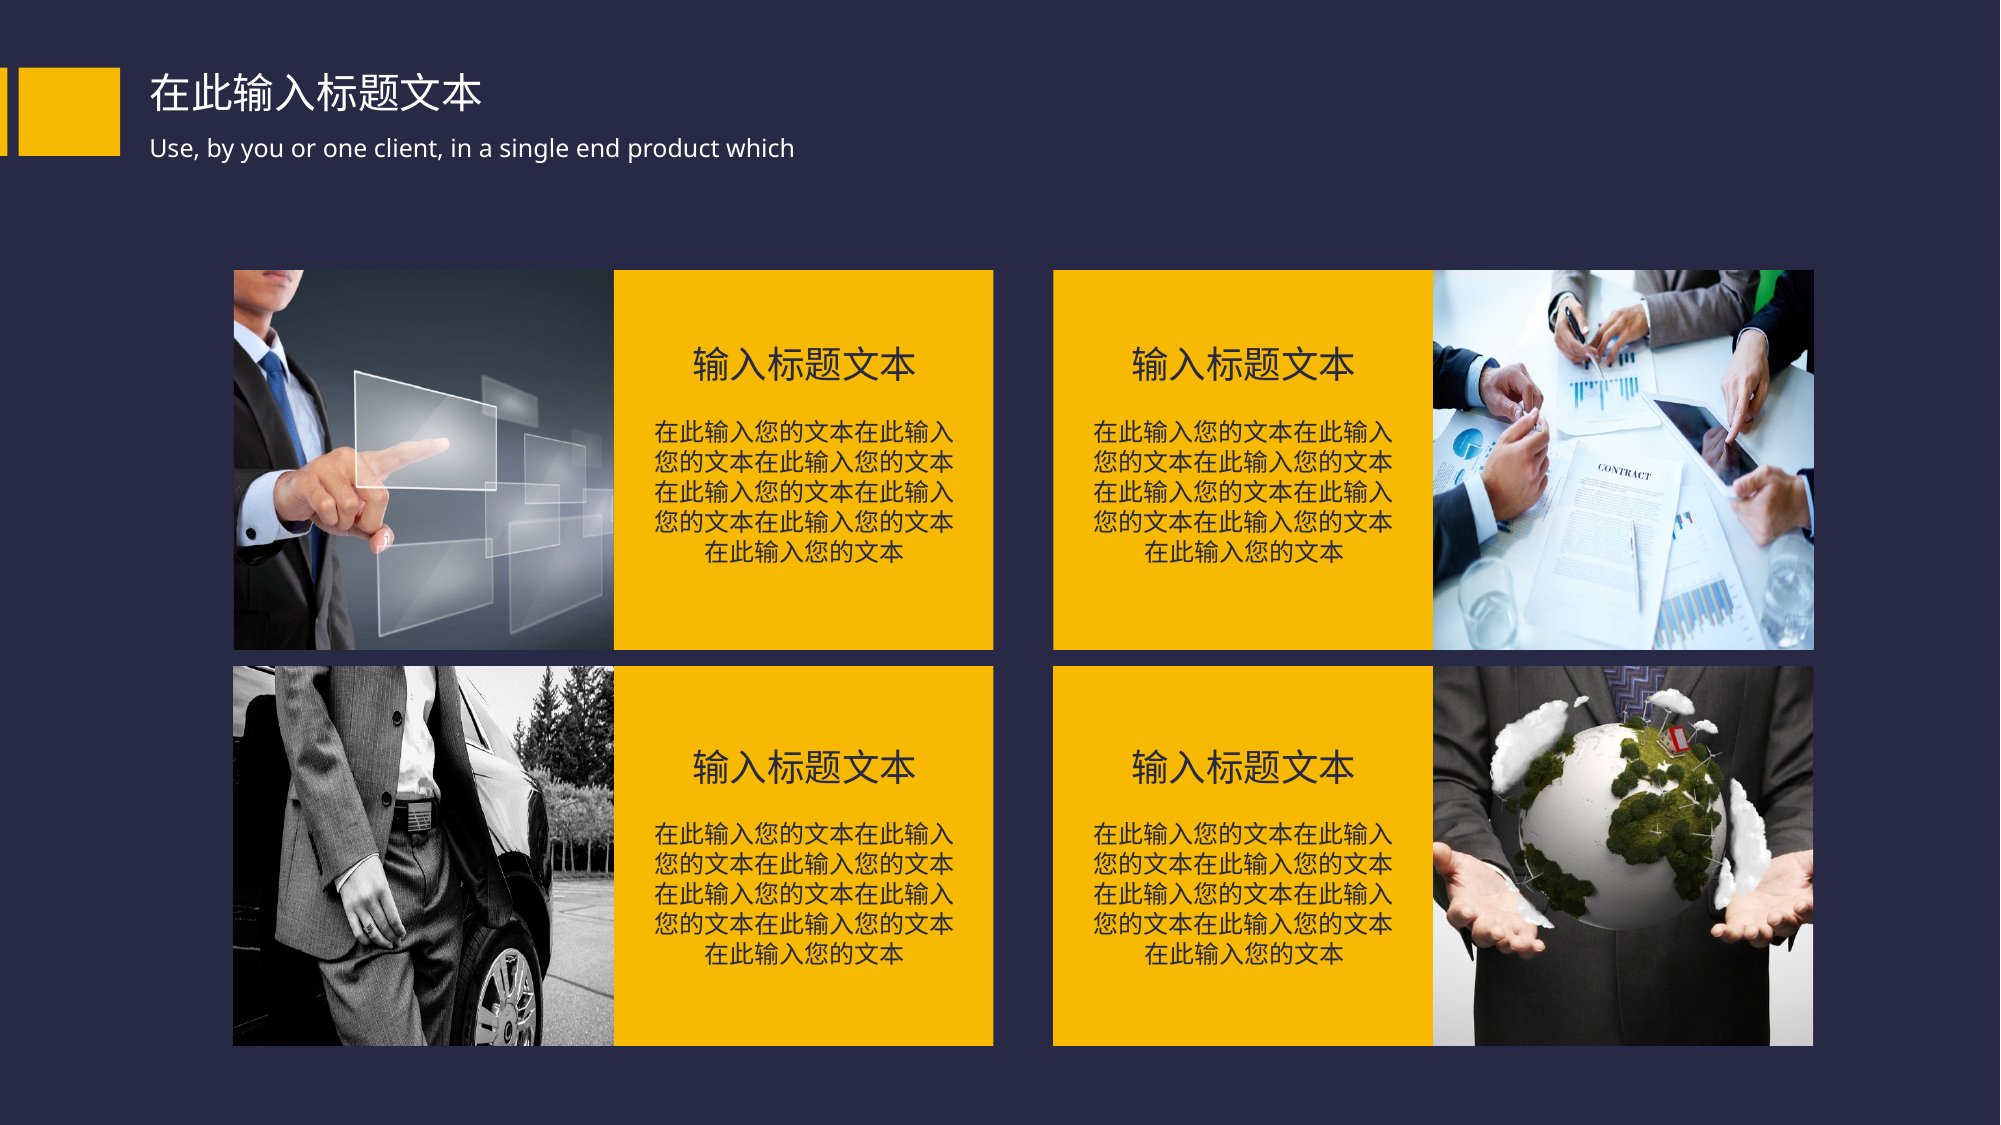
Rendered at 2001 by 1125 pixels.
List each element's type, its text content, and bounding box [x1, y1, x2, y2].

picture [233, 270, 614, 650]
picture [1432, 270, 1814, 650]
text_box 输入标题文本 在此输入您的文本在此输入您的文本在此输入您的文本在此输入您的文本在此输入您的文本在此输入您的文本在此输入您的文本 [1077, 740, 1412, 973]
text_box 输入标题文本 在此输入您的文本在此输入您的文本在此输入您的文本在此输入您的文本在此输入您的文本在此输入您的文本在此输入您的文本 [637, 337, 972, 570]
picture [1432, 666, 1814, 1047]
text_box [1053, 270, 1432, 650]
picture [233, 666, 614, 1047]
text_box 输入标题文本 在此输入您的文本在此输入您的文本在此输入您的文本在此输入您的文本在此输入您的文本在此输入您的文本在此输入您的文本 [637, 740, 972, 973]
text_box 输入标题文本 在此输入您的文本在此输入您的文本在此输入您的文本在此输入您的文本在此输入您的文本在此输入您的文本在此输入您的文本 [1077, 337, 1412, 570]
text_box [1053, 666, 1432, 1047]
text_box [614, 270, 994, 650]
text_box [614, 666, 994, 1047]
